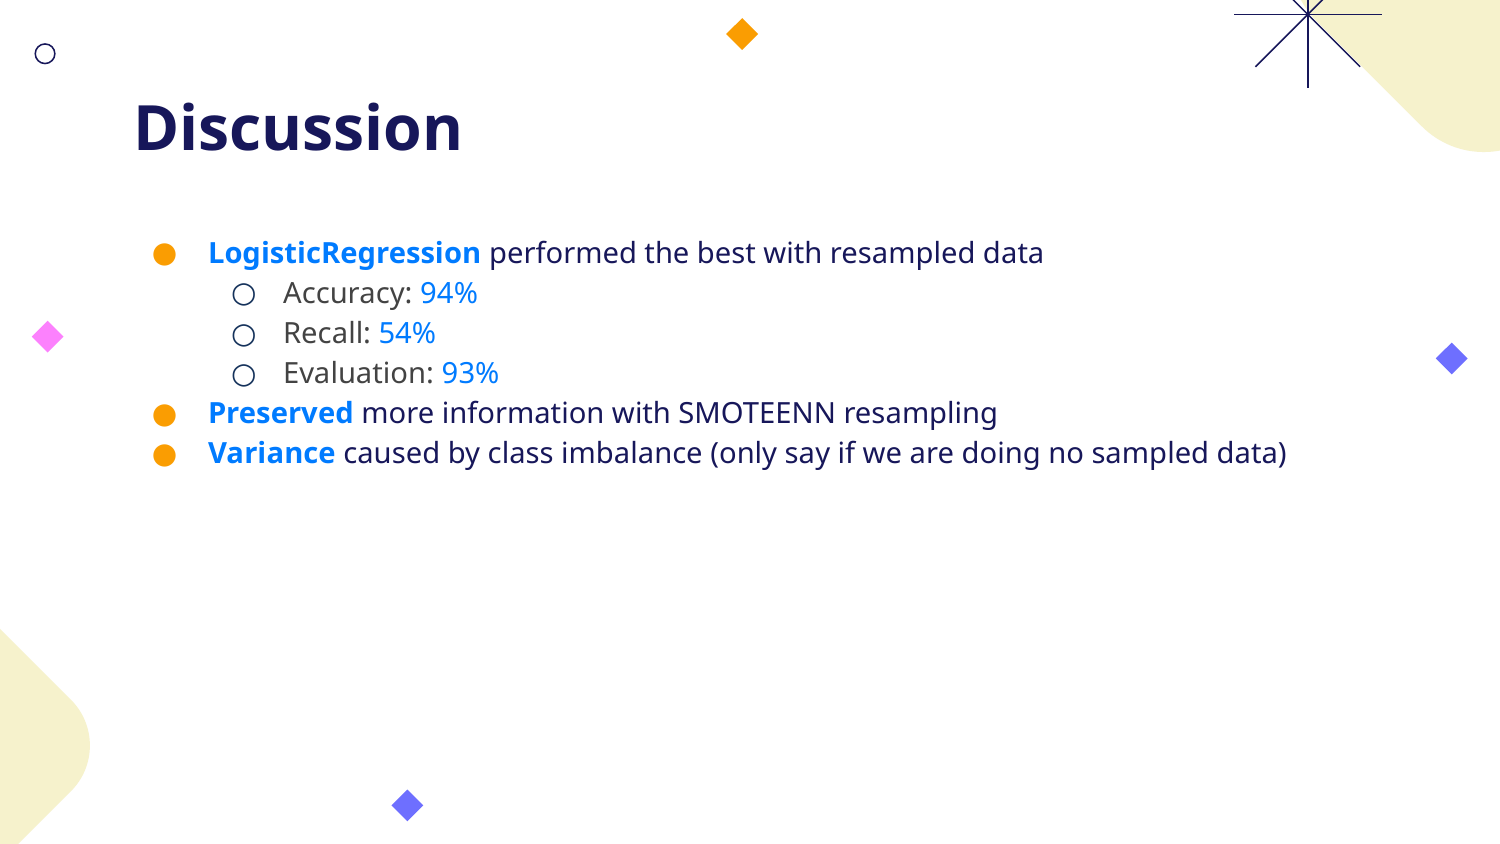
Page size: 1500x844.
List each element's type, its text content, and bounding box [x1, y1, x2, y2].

list LogisticRegression performed the best with resampled data Accuracy: 94% Recall: 54% Evaluation: 93% Preserved more information with SMOTEENN resampling Variance caused by class imbalance (only say if we are doing no sampled data) [118, 178, 1382, 720]
title Discussion [118, 72, 1382, 167]
